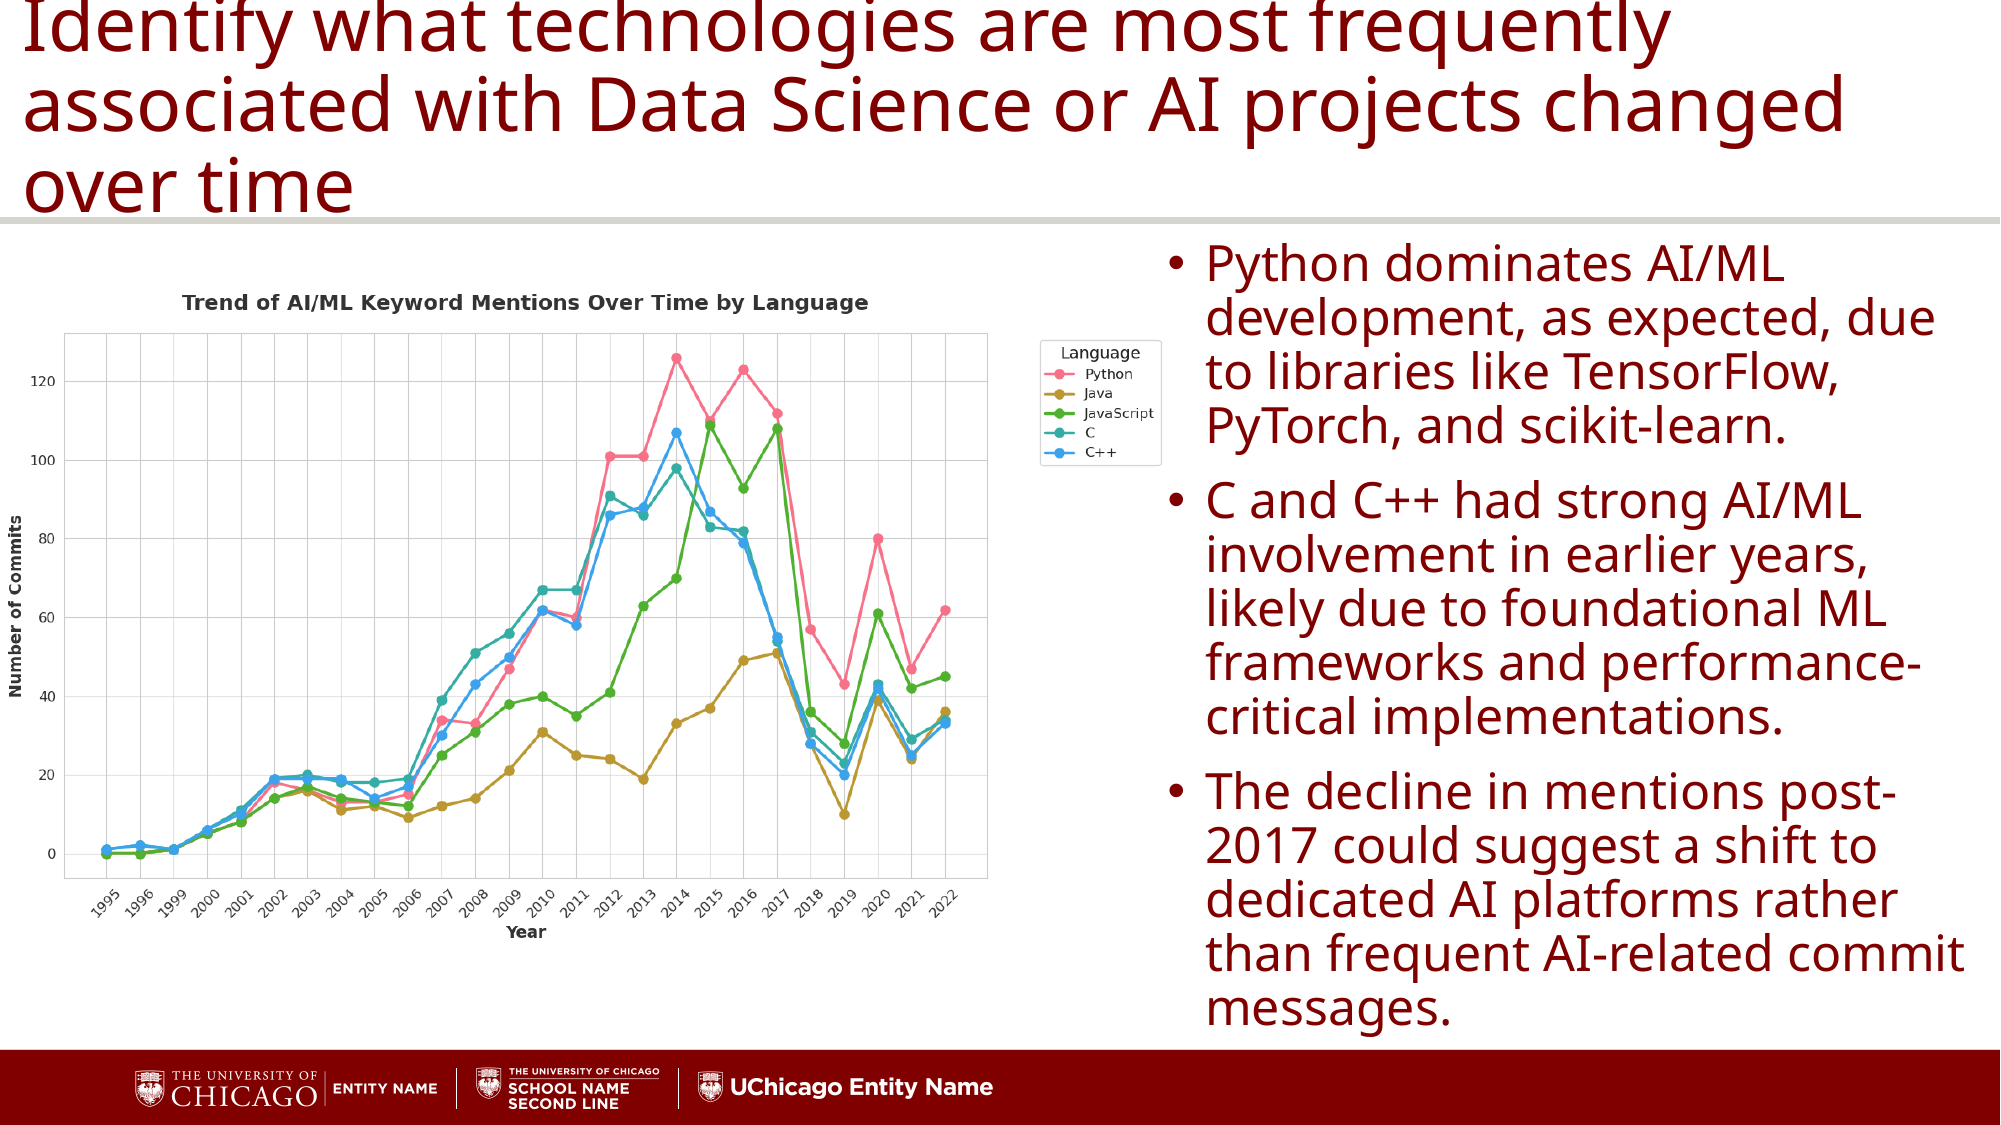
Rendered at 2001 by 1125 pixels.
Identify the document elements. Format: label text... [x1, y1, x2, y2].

picture [115, 1050, 1017, 1125]
picture [0, 285, 1168, 949]
text_box Python dominates AI/ML development, as expected, due to libraries like TensorFlow, PyTorch, and scikit-learn. C and C++ had strong AI/ML involvement in earlier years, likely due to foundational ML frameworks and performance-critical implementations. The decline in mentions post-2017 could suggest a shift to dedicated AI platforms rather than frequent AI-related commit messages. [1167, 231, 1976, 1041]
title Identify what technologies are most frequently associated with Data Science or AI projects changed over time [22, 0, 1976, 216]
